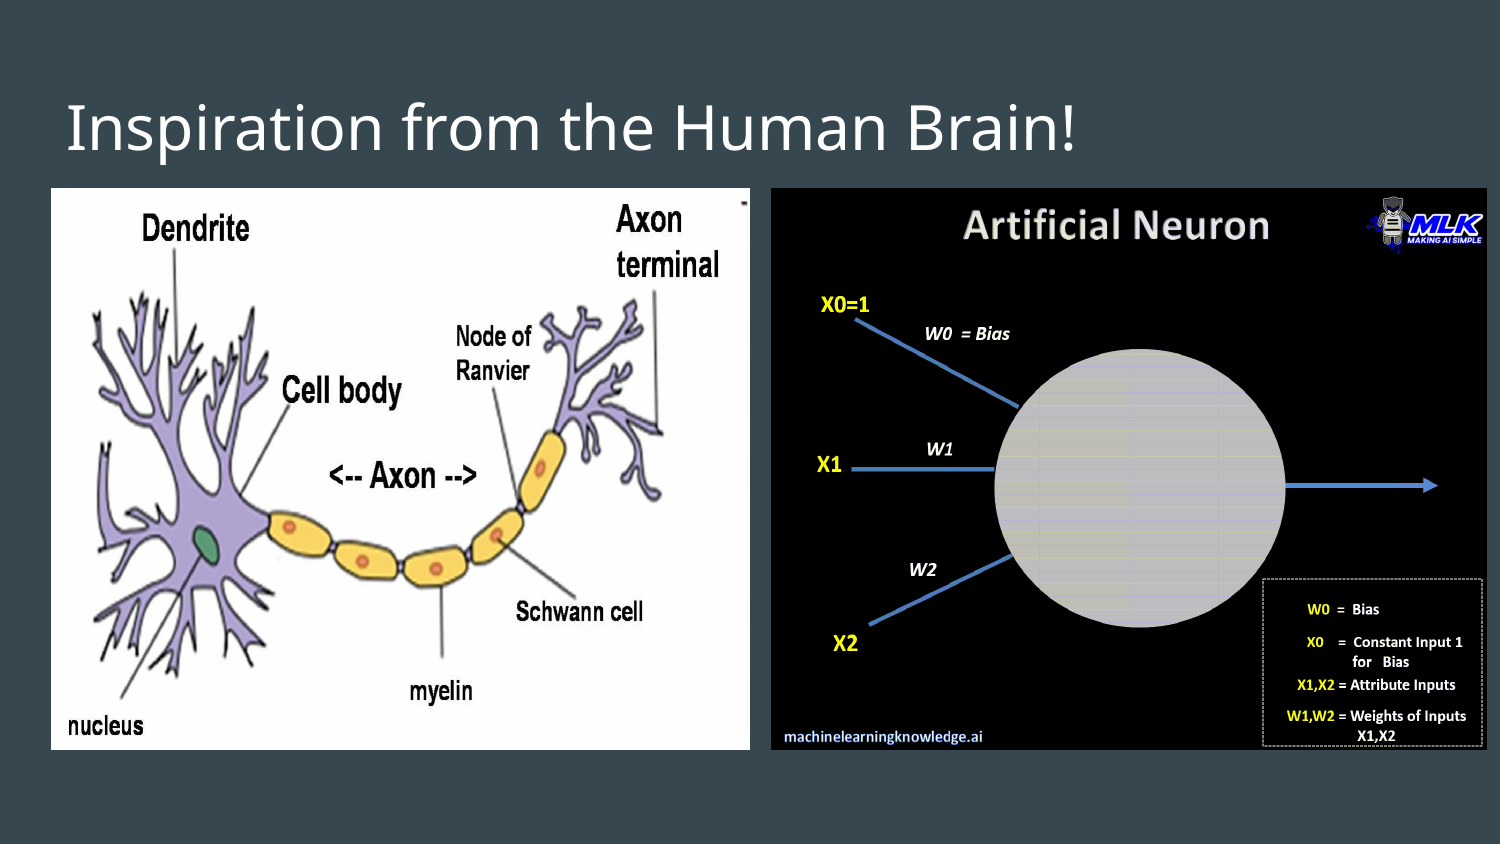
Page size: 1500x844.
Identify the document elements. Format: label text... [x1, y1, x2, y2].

picture [771, 188, 1487, 750]
picture [50, 188, 751, 750]
title Inspiration from the Human Brain! [51, 72, 1449, 167]
